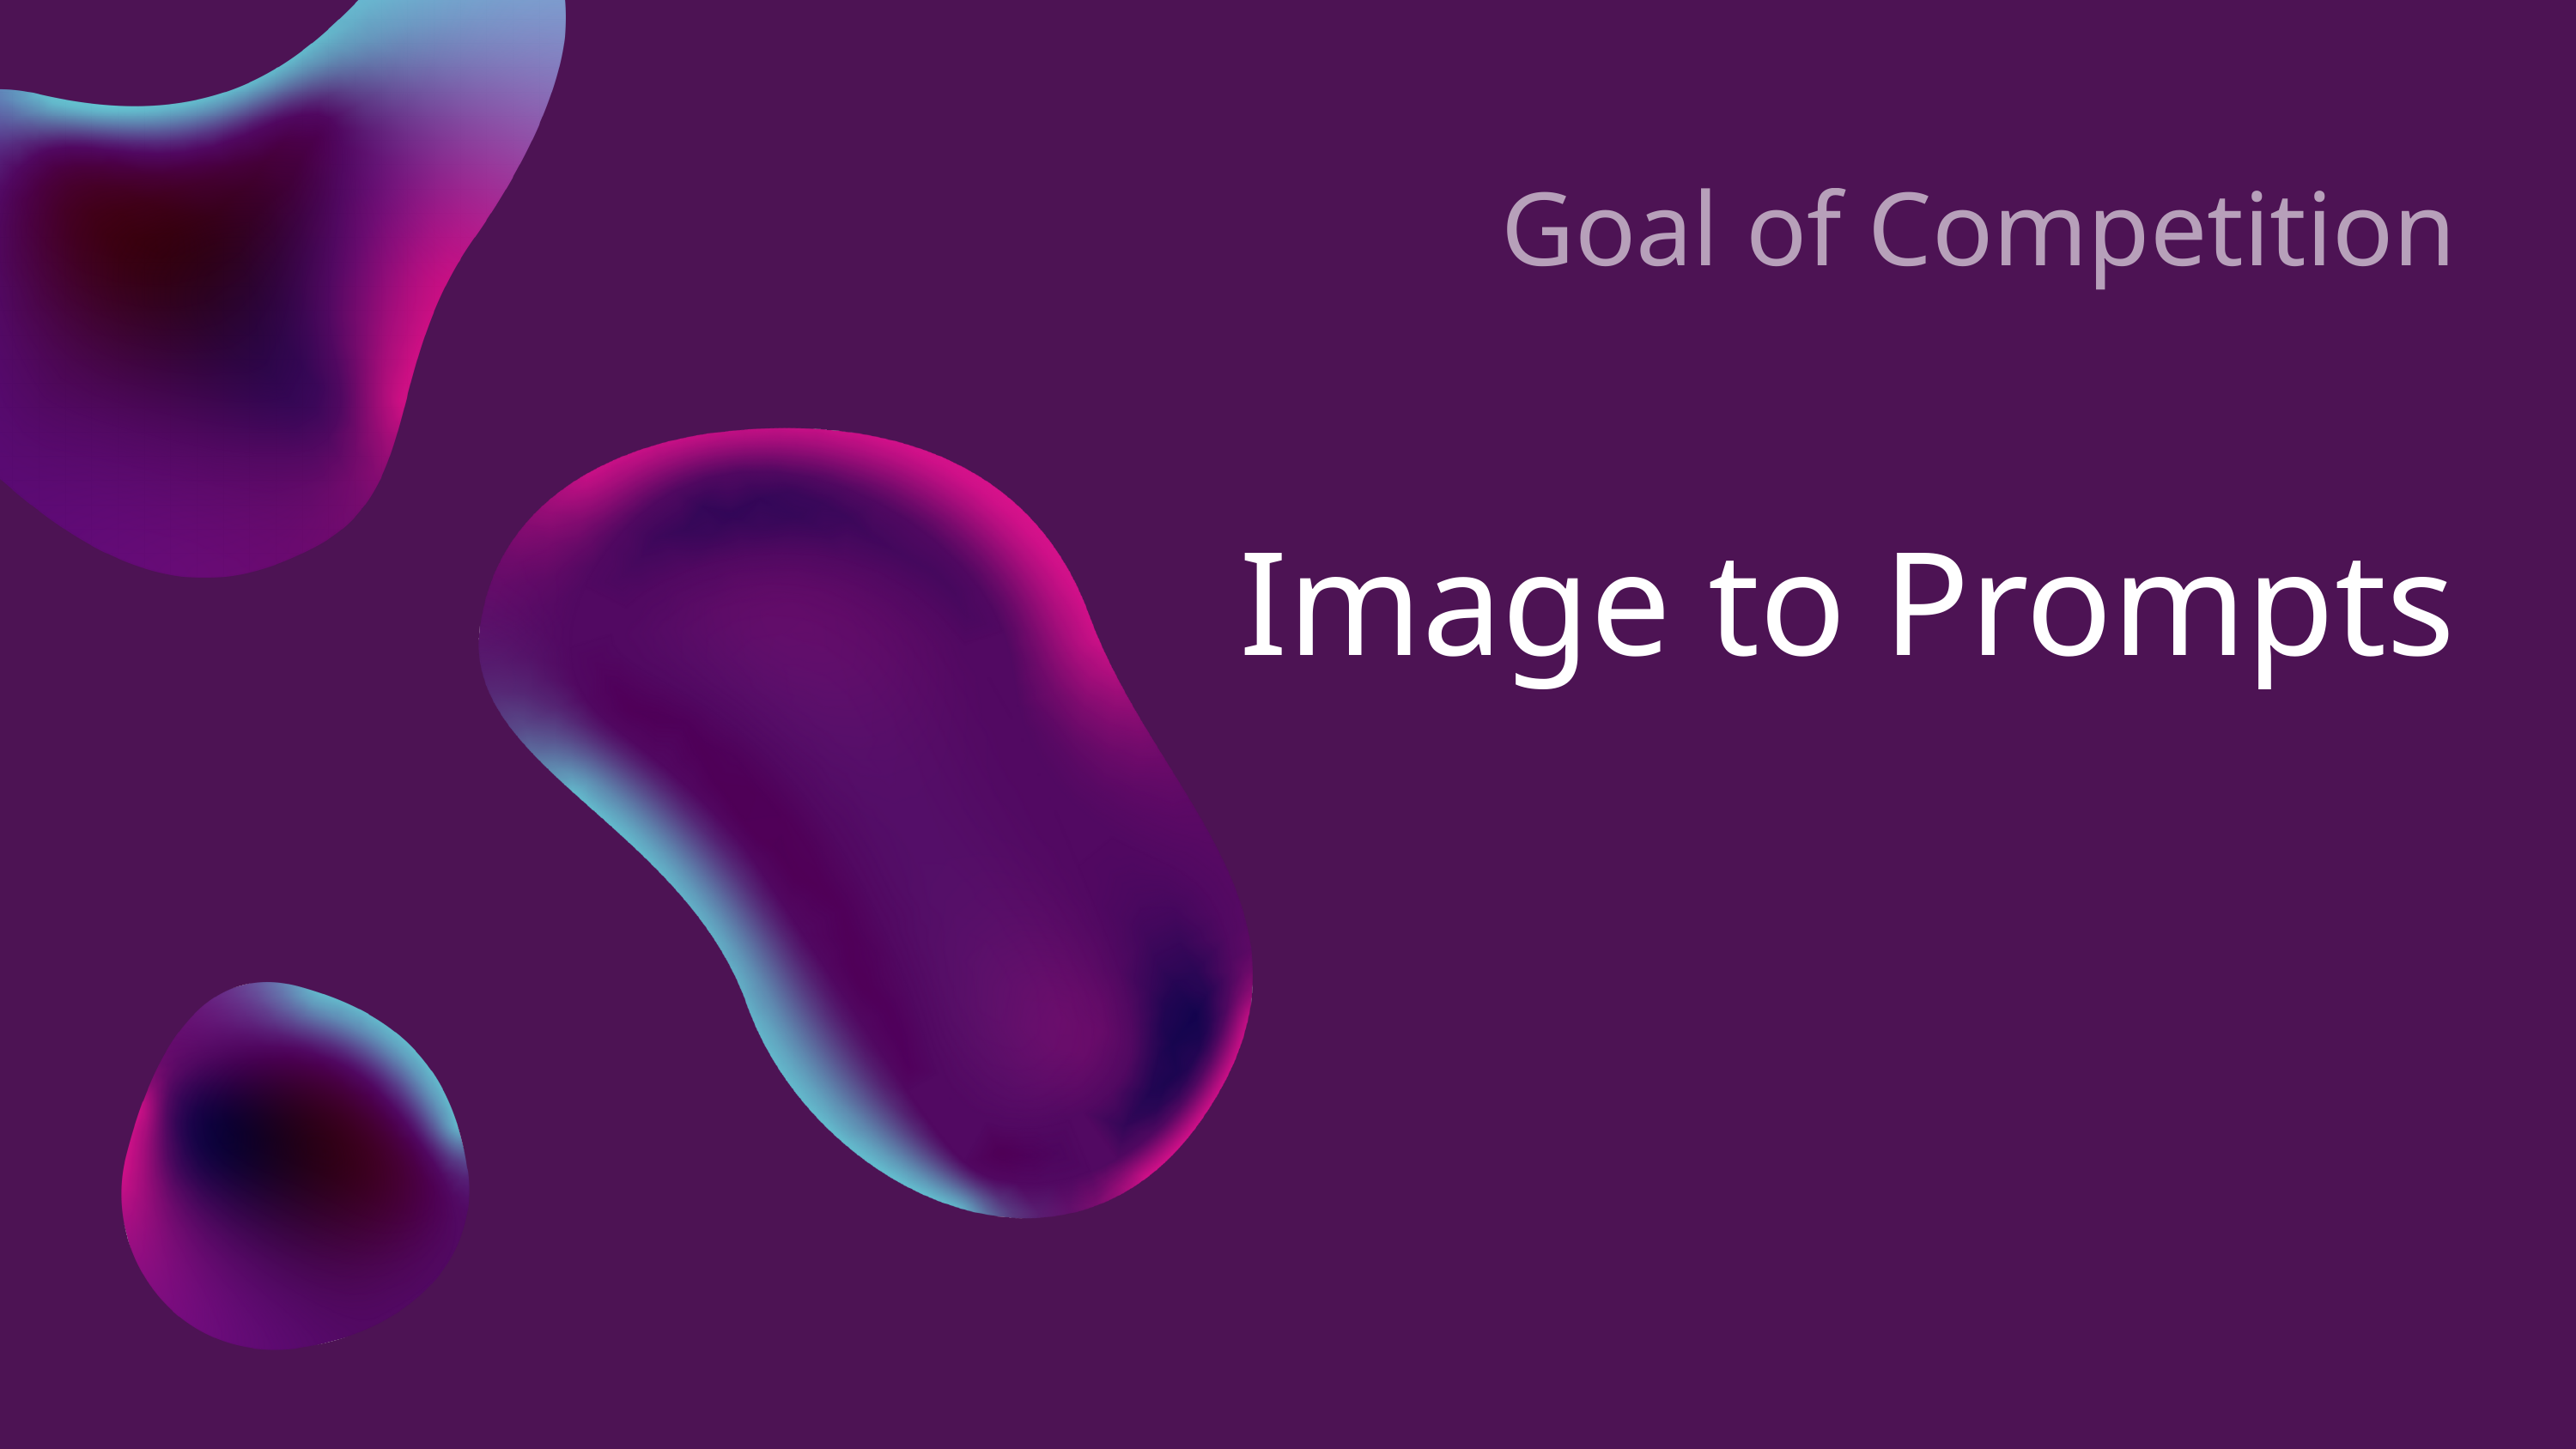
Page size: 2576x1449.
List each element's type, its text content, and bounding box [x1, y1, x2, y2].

text_box Image to Prompts [1270, 515, 2457, 684]
text_box Goal of Competition [1352, 167, 2458, 287]
picture [0, 0, 1298, 1385]
